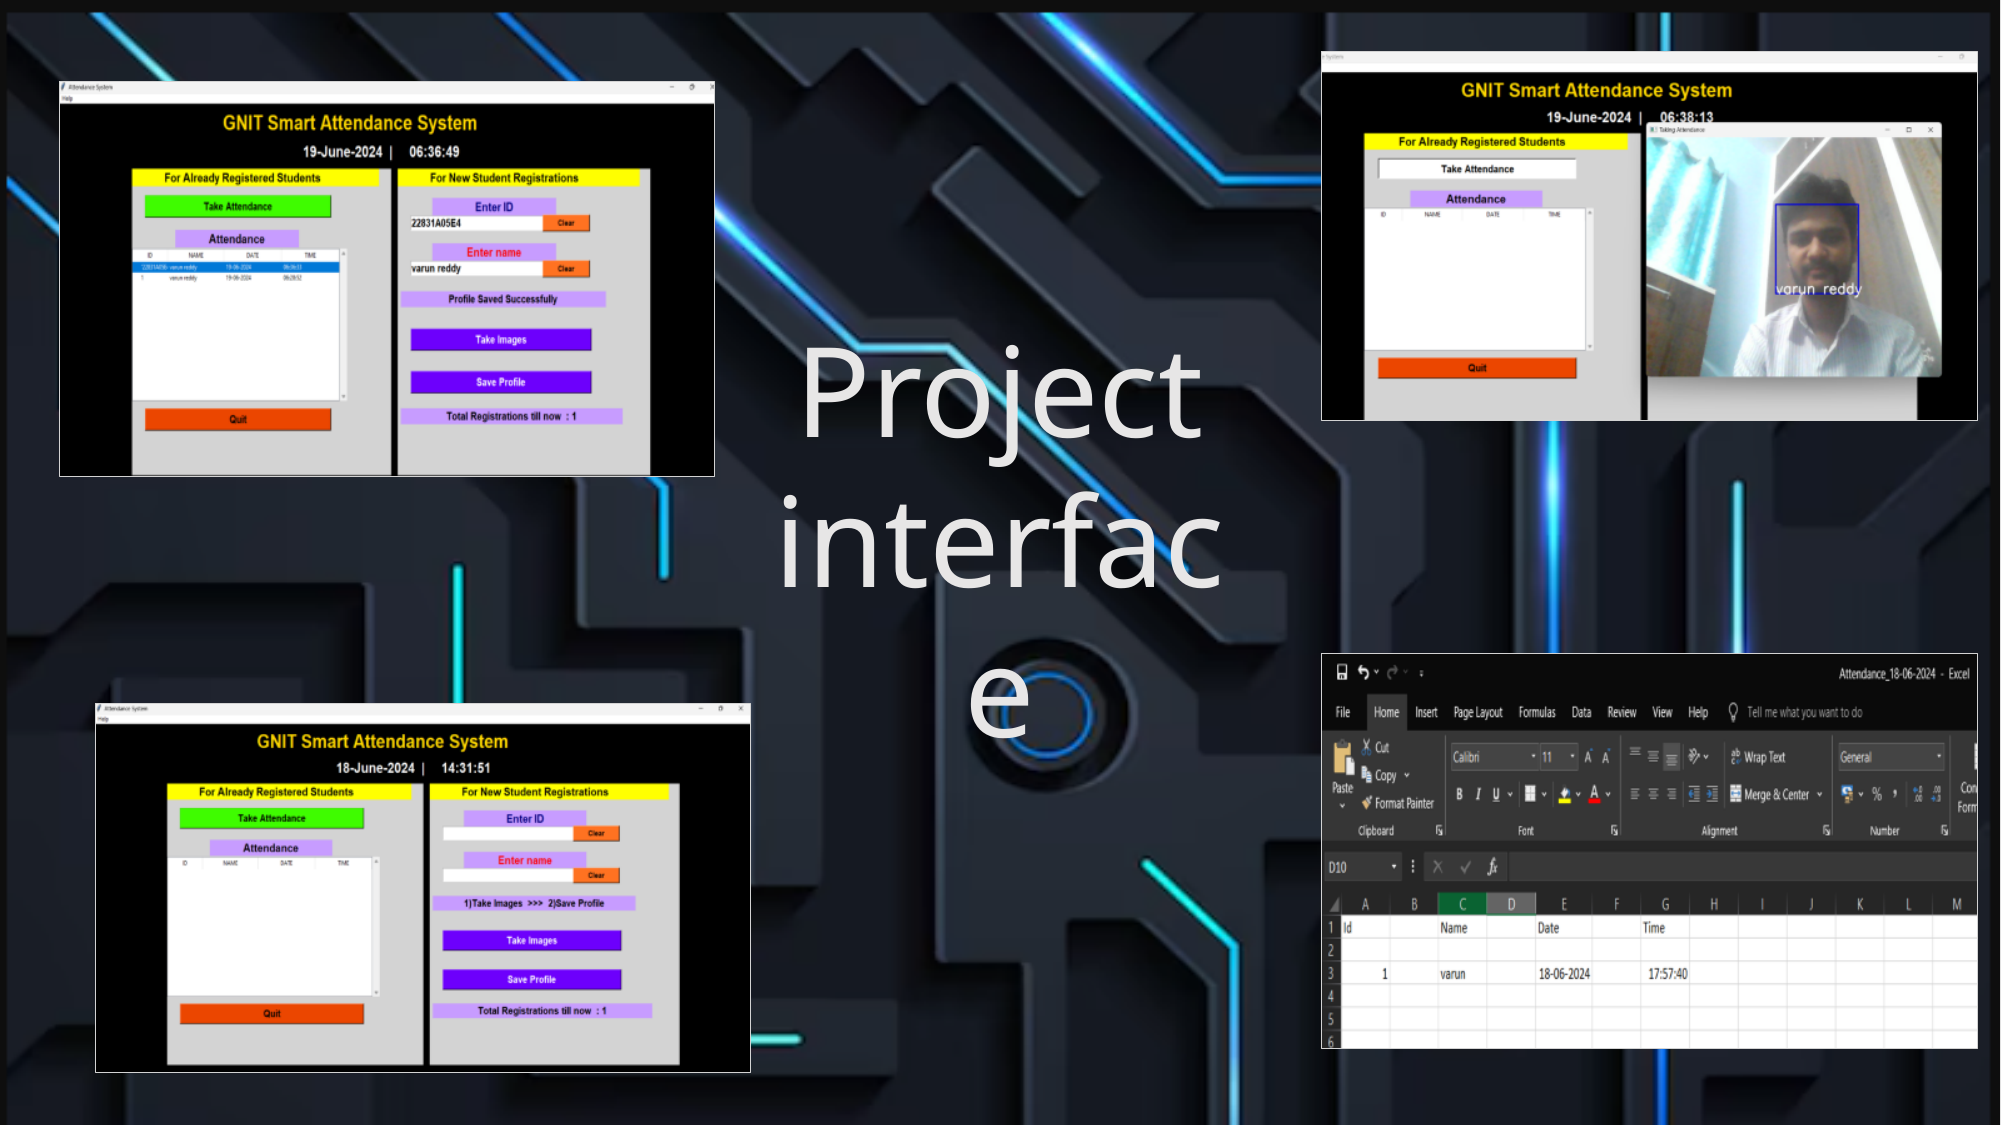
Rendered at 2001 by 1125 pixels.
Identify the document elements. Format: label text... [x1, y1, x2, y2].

text_box Project interface [750, 304, 1250, 770]
picture [0, 0, 2001, 1125]
